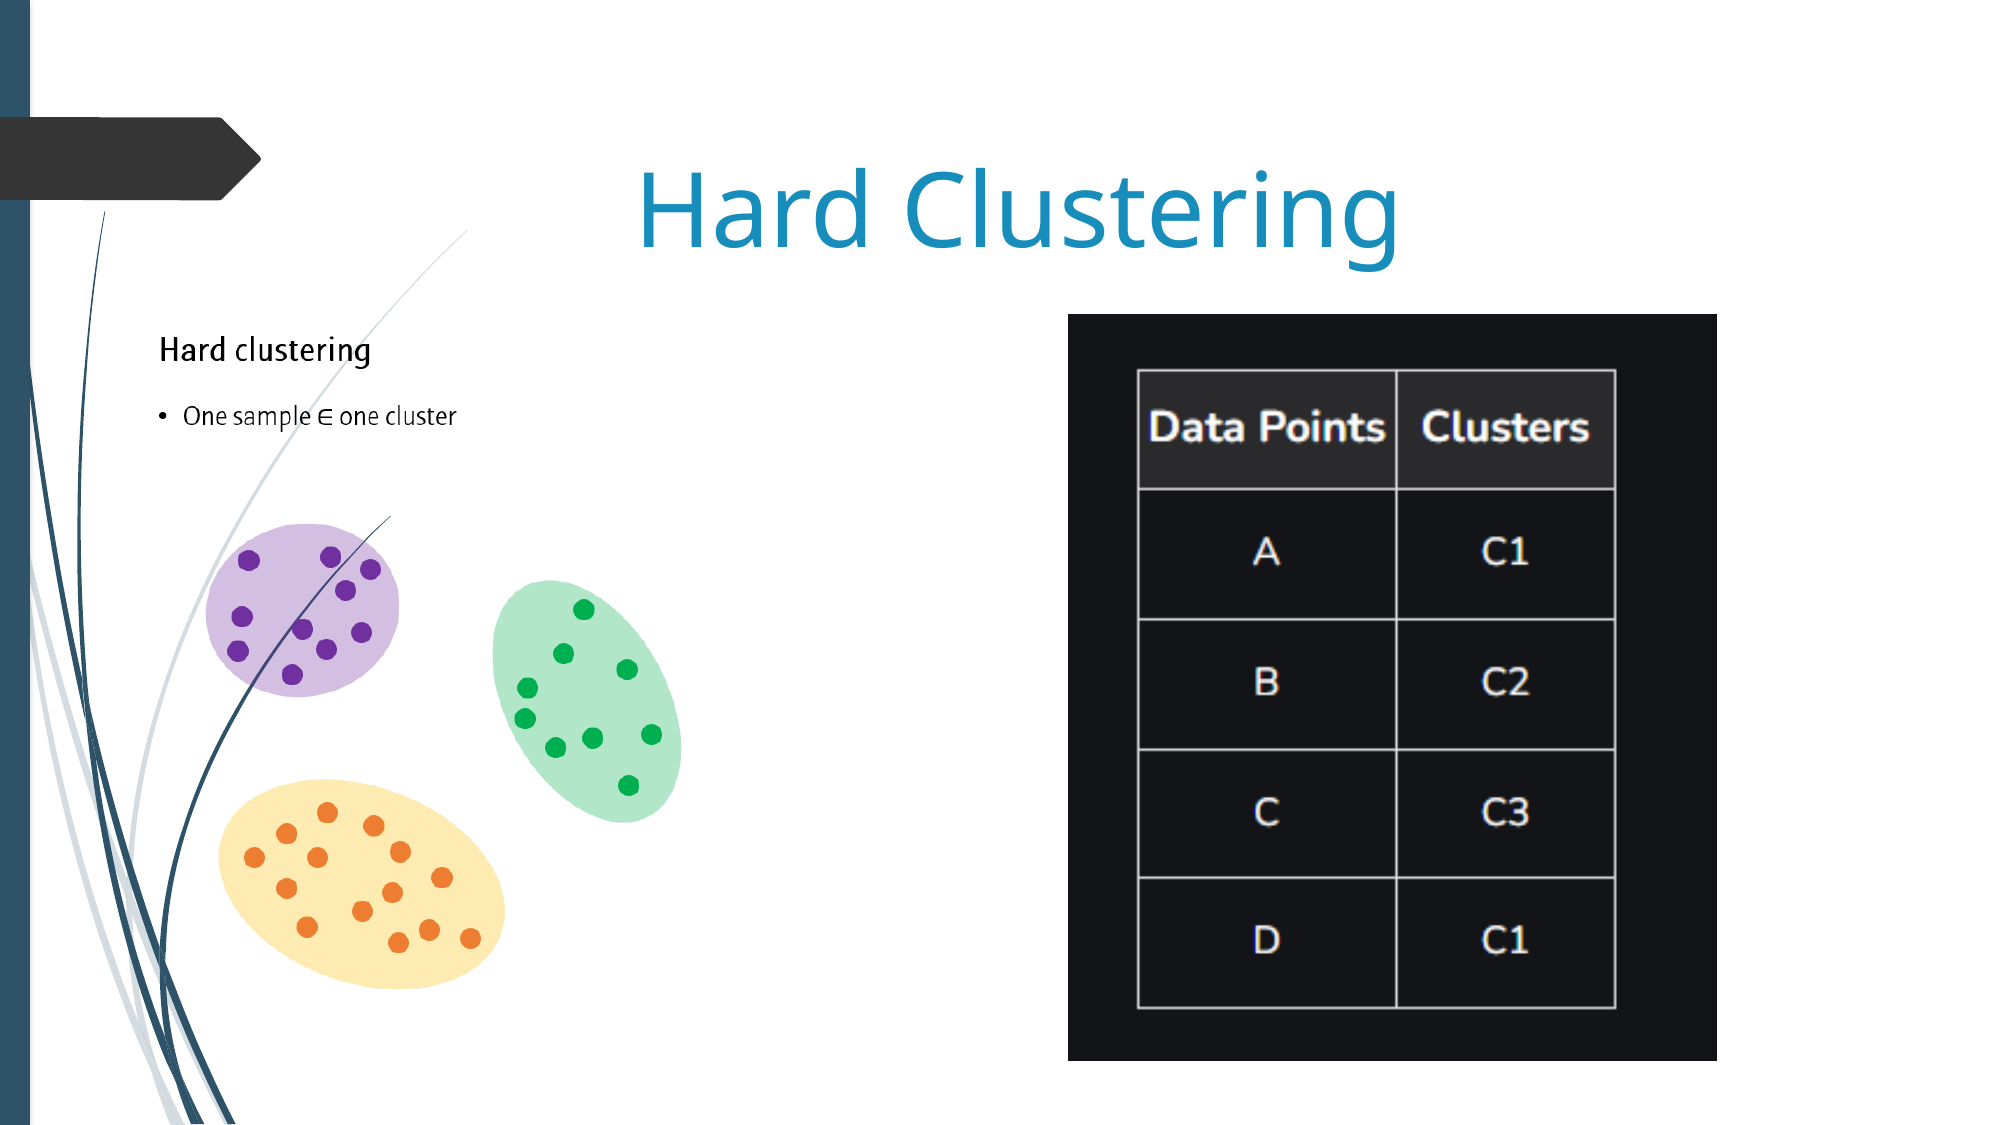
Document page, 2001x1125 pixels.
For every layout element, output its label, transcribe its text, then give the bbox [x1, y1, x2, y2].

picture [1068, 314, 1718, 1062]
title Hard Clustering [137, 27, 1901, 277]
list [137, 300, 711, 990]
